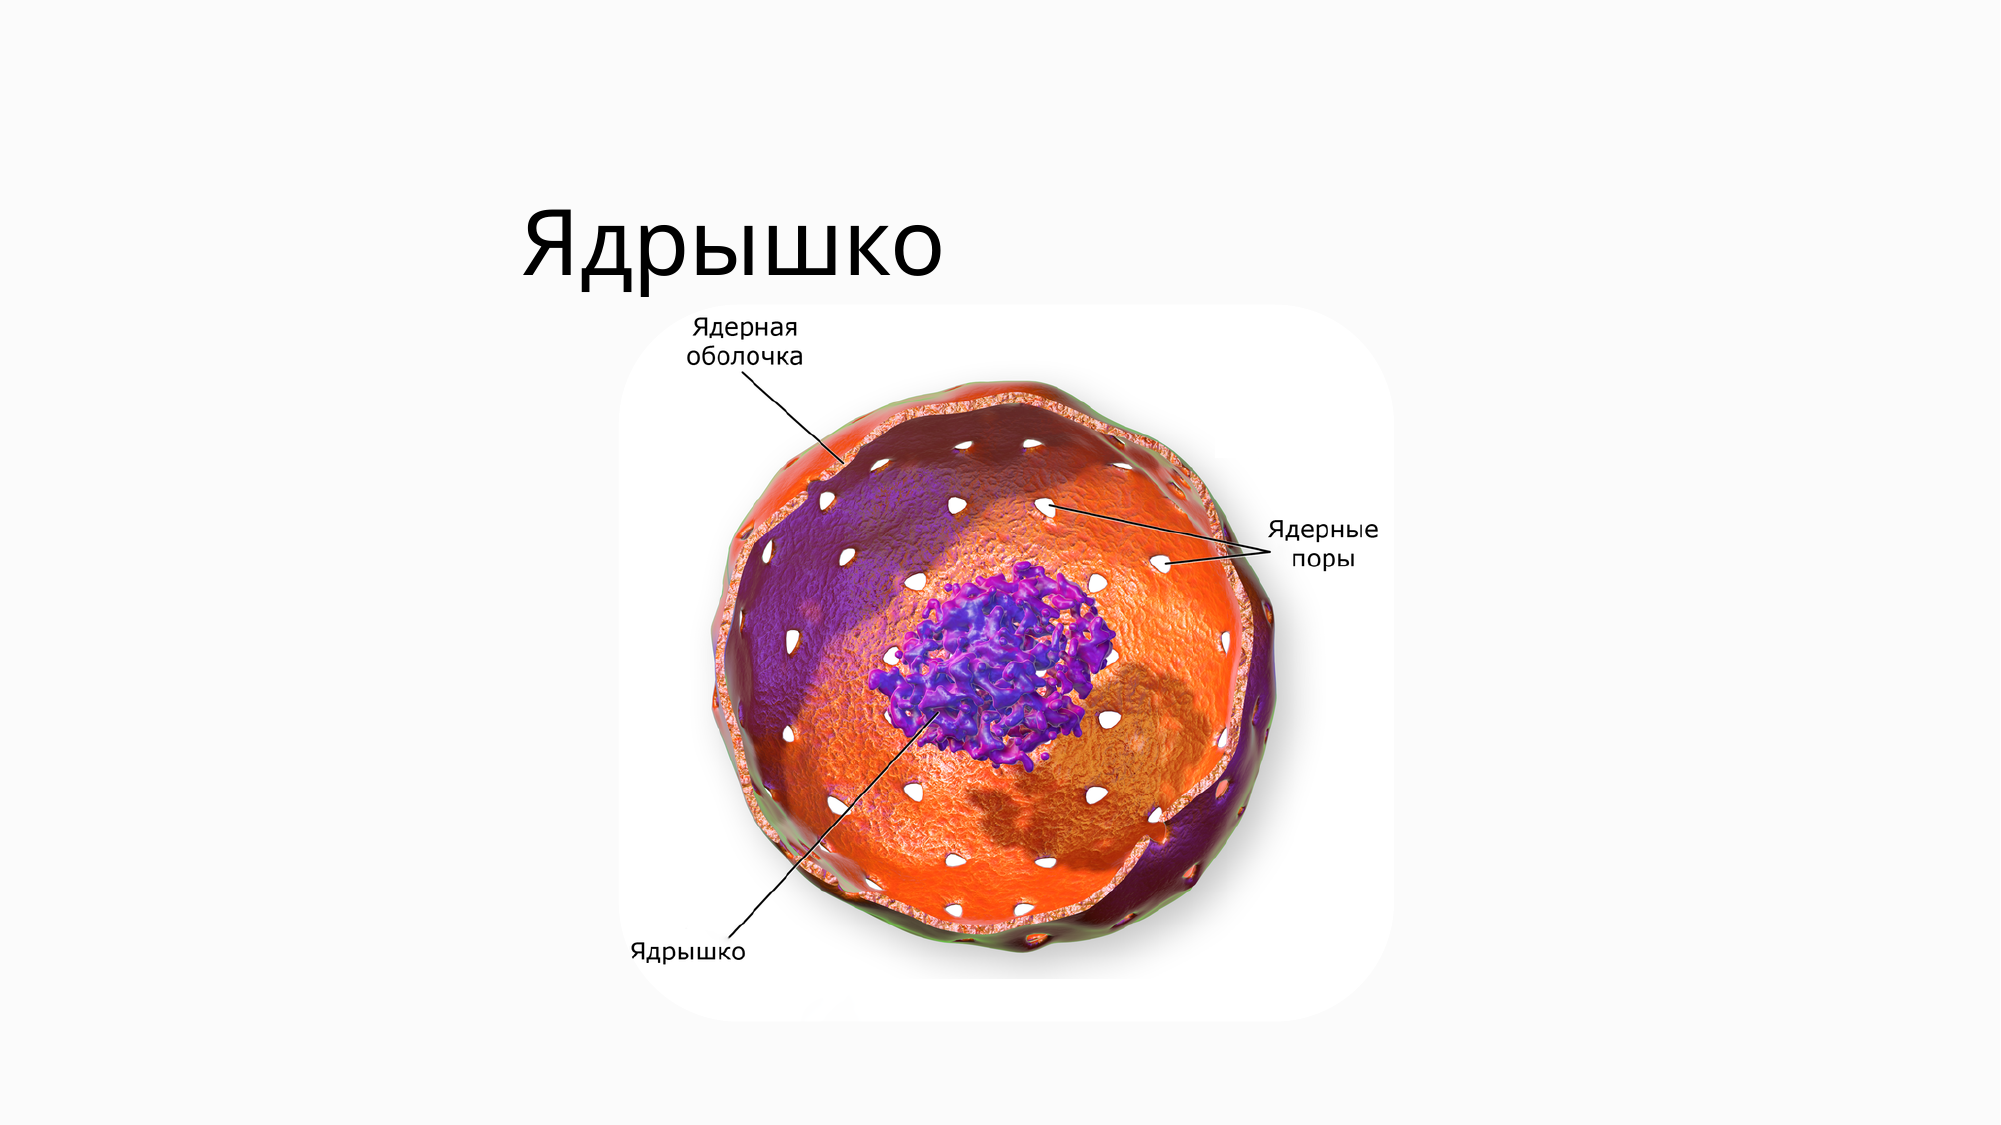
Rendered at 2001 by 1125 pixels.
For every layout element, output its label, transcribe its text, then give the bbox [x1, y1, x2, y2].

picture [618, 304, 1395, 1022]
title Ядрышко [521, 184, 1395, 405]
